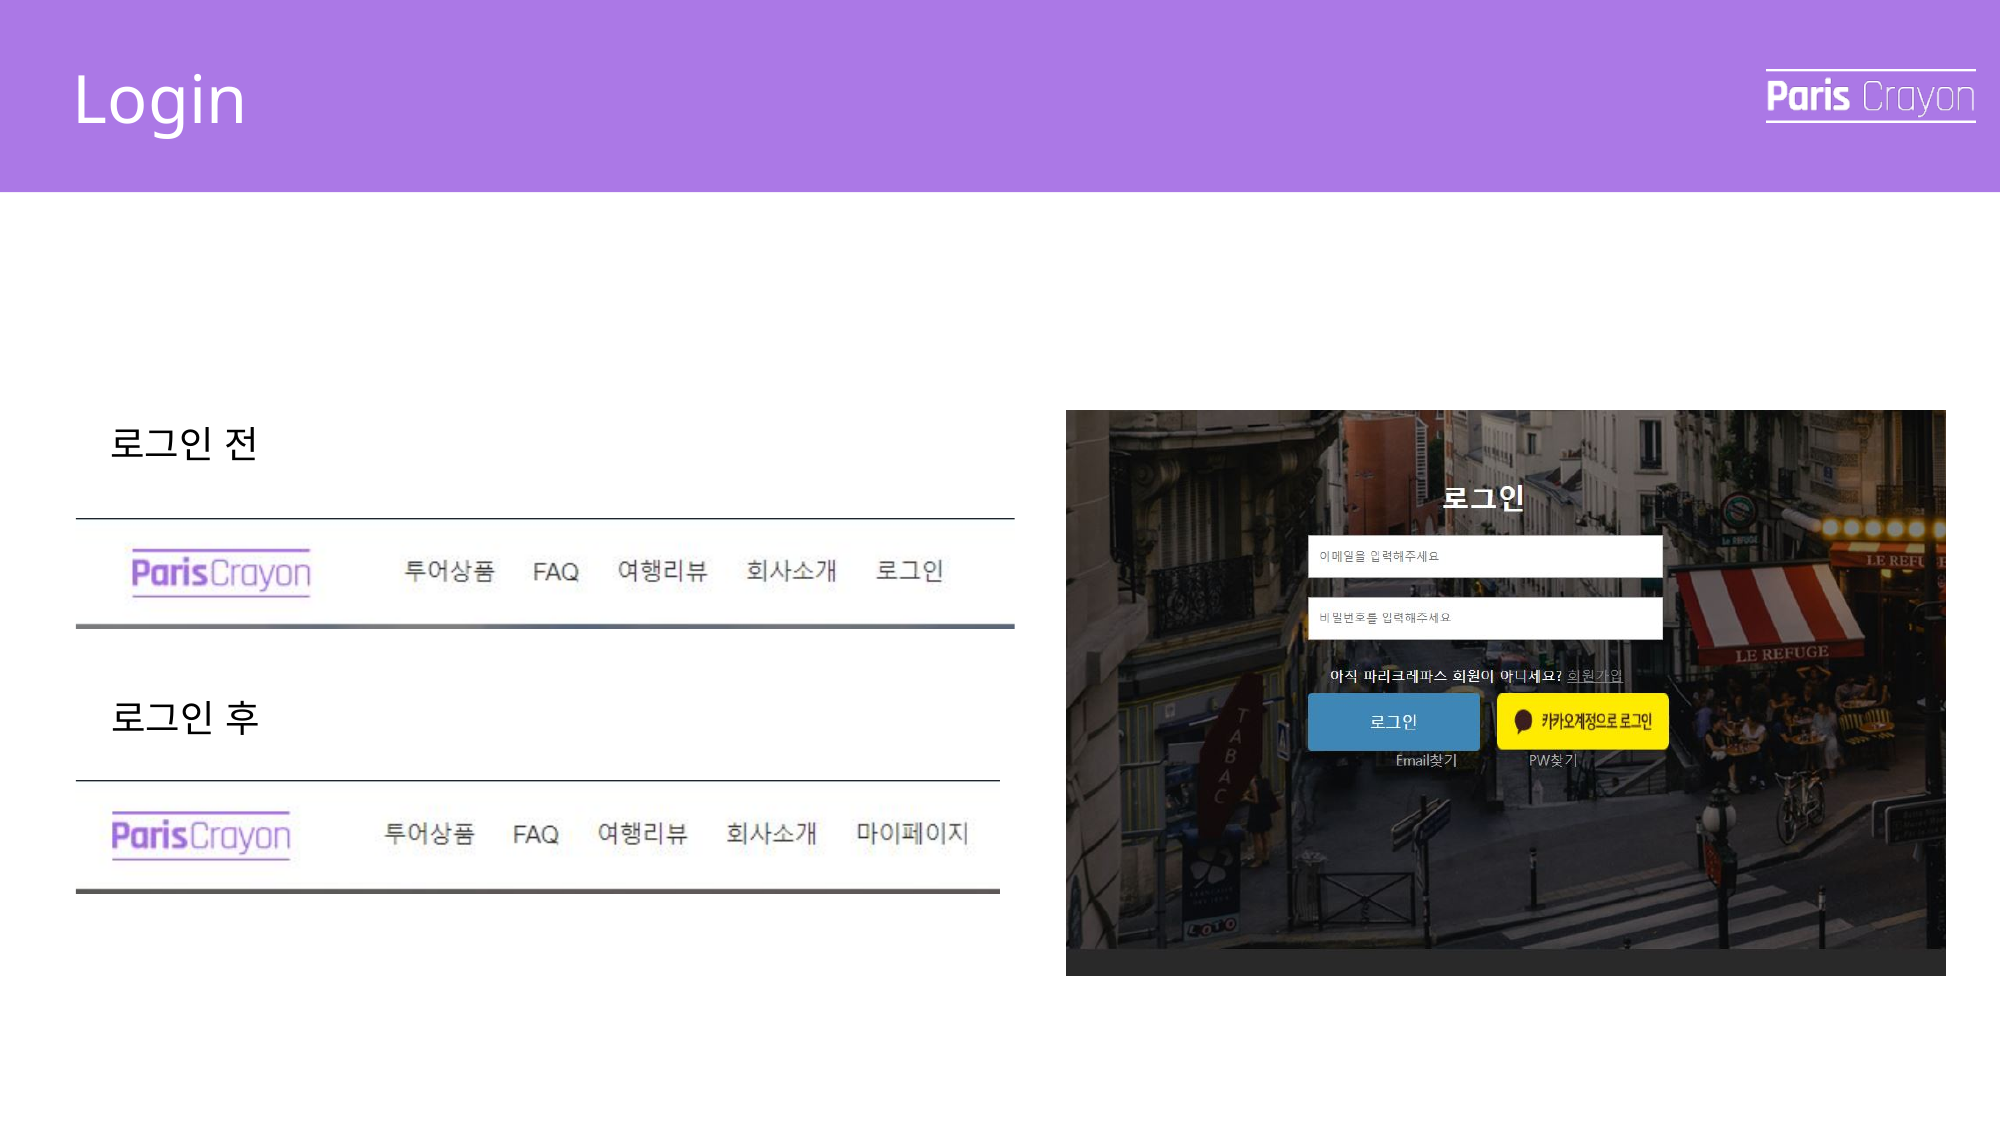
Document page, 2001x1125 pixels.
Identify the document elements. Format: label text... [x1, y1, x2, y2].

picture [1766, 69, 1976, 123]
picture [1066, 410, 1946, 976]
text_box 로그인 후 [96, 687, 325, 748]
text_box 로그인 전 [95, 413, 380, 474]
picture [75, 518, 1015, 656]
picture [75, 780, 1000, 898]
text_box [0, 0, 2000, 193]
text_box Login [58, 49, 857, 145]
